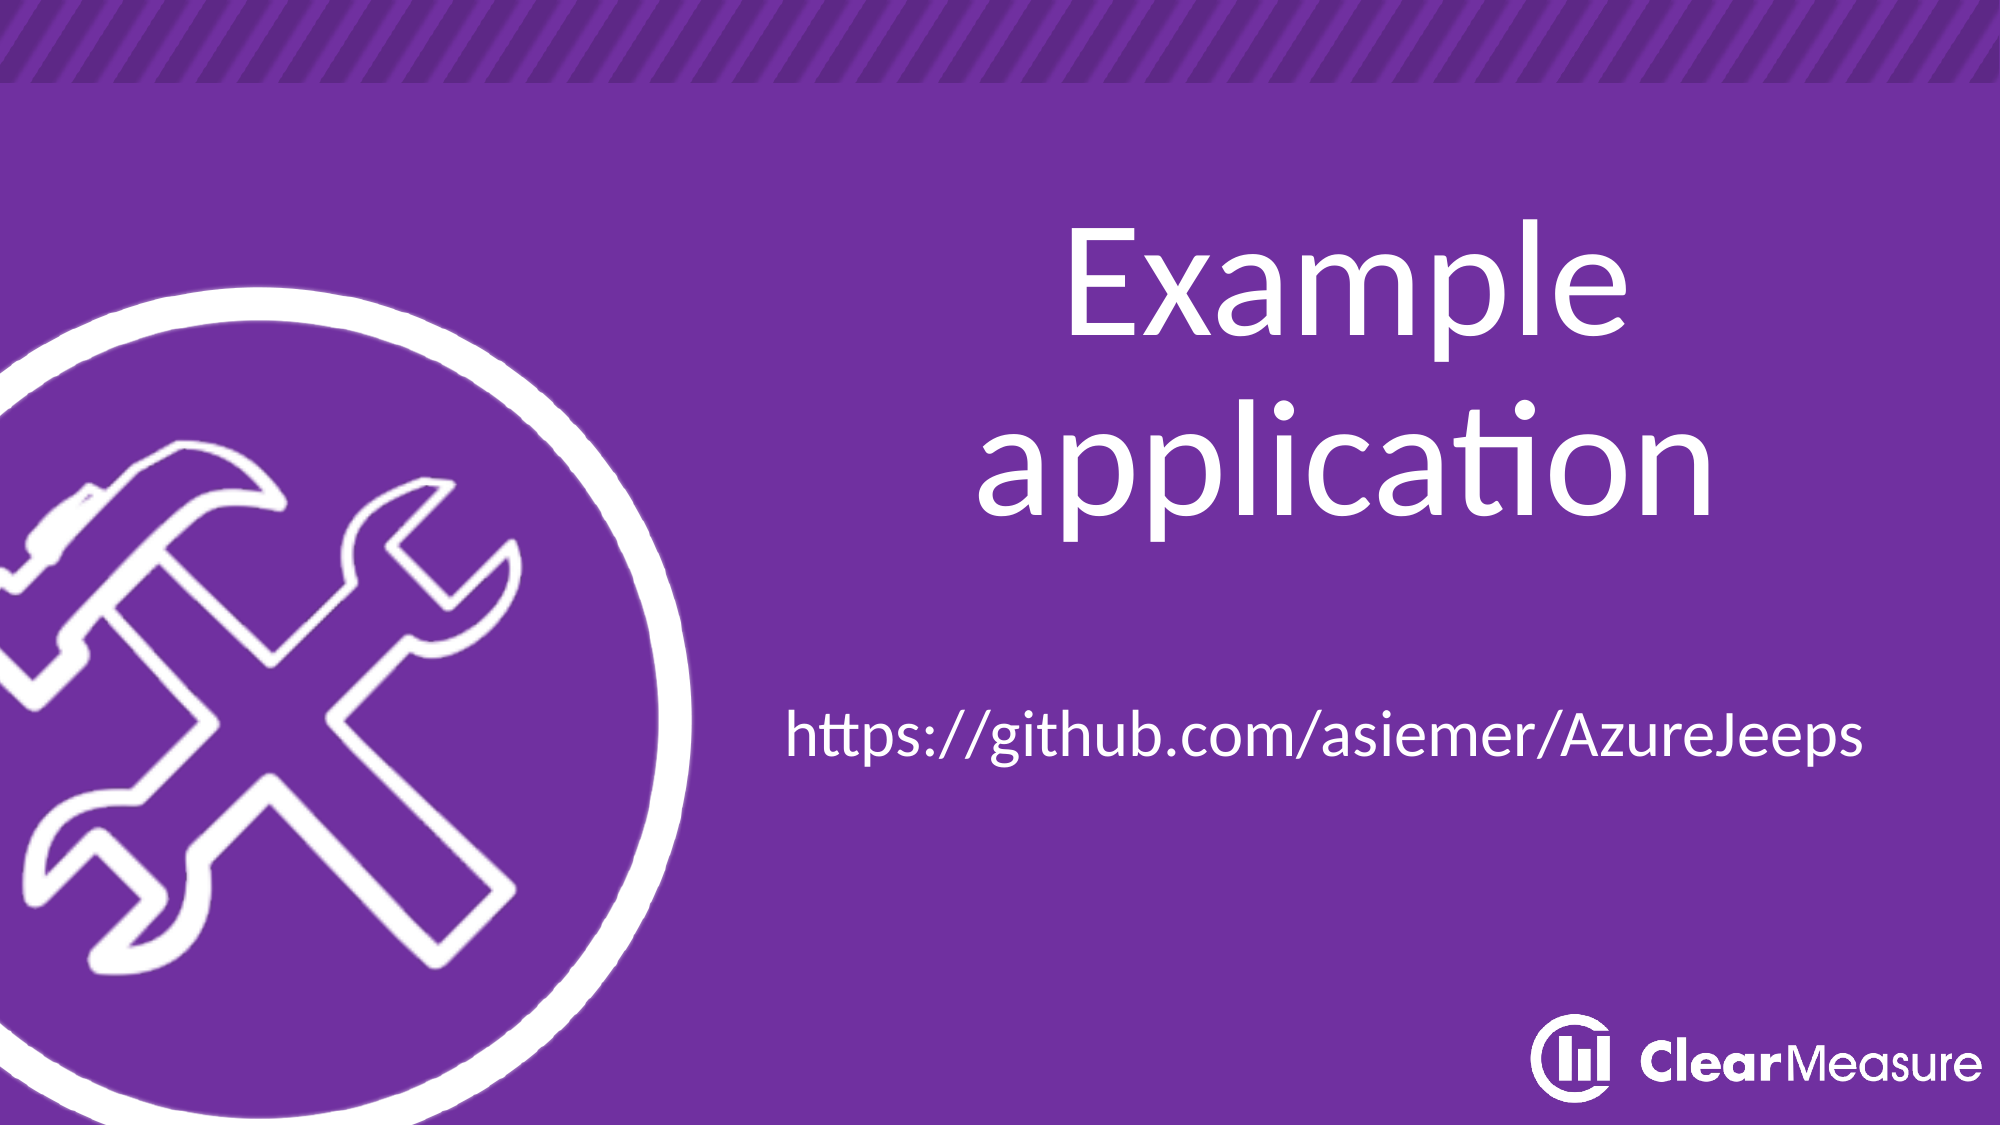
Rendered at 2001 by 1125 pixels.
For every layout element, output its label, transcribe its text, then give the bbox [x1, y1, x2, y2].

picture [1527, 1009, 1984, 1107]
title Example application [693, 184, 2000, 576]
picture [0, 281, 697, 1125]
subtitle https://github.com/asiemer/AzureJeeps [769, 590, 2000, 863]
picture [0, 0, 2000, 83]
